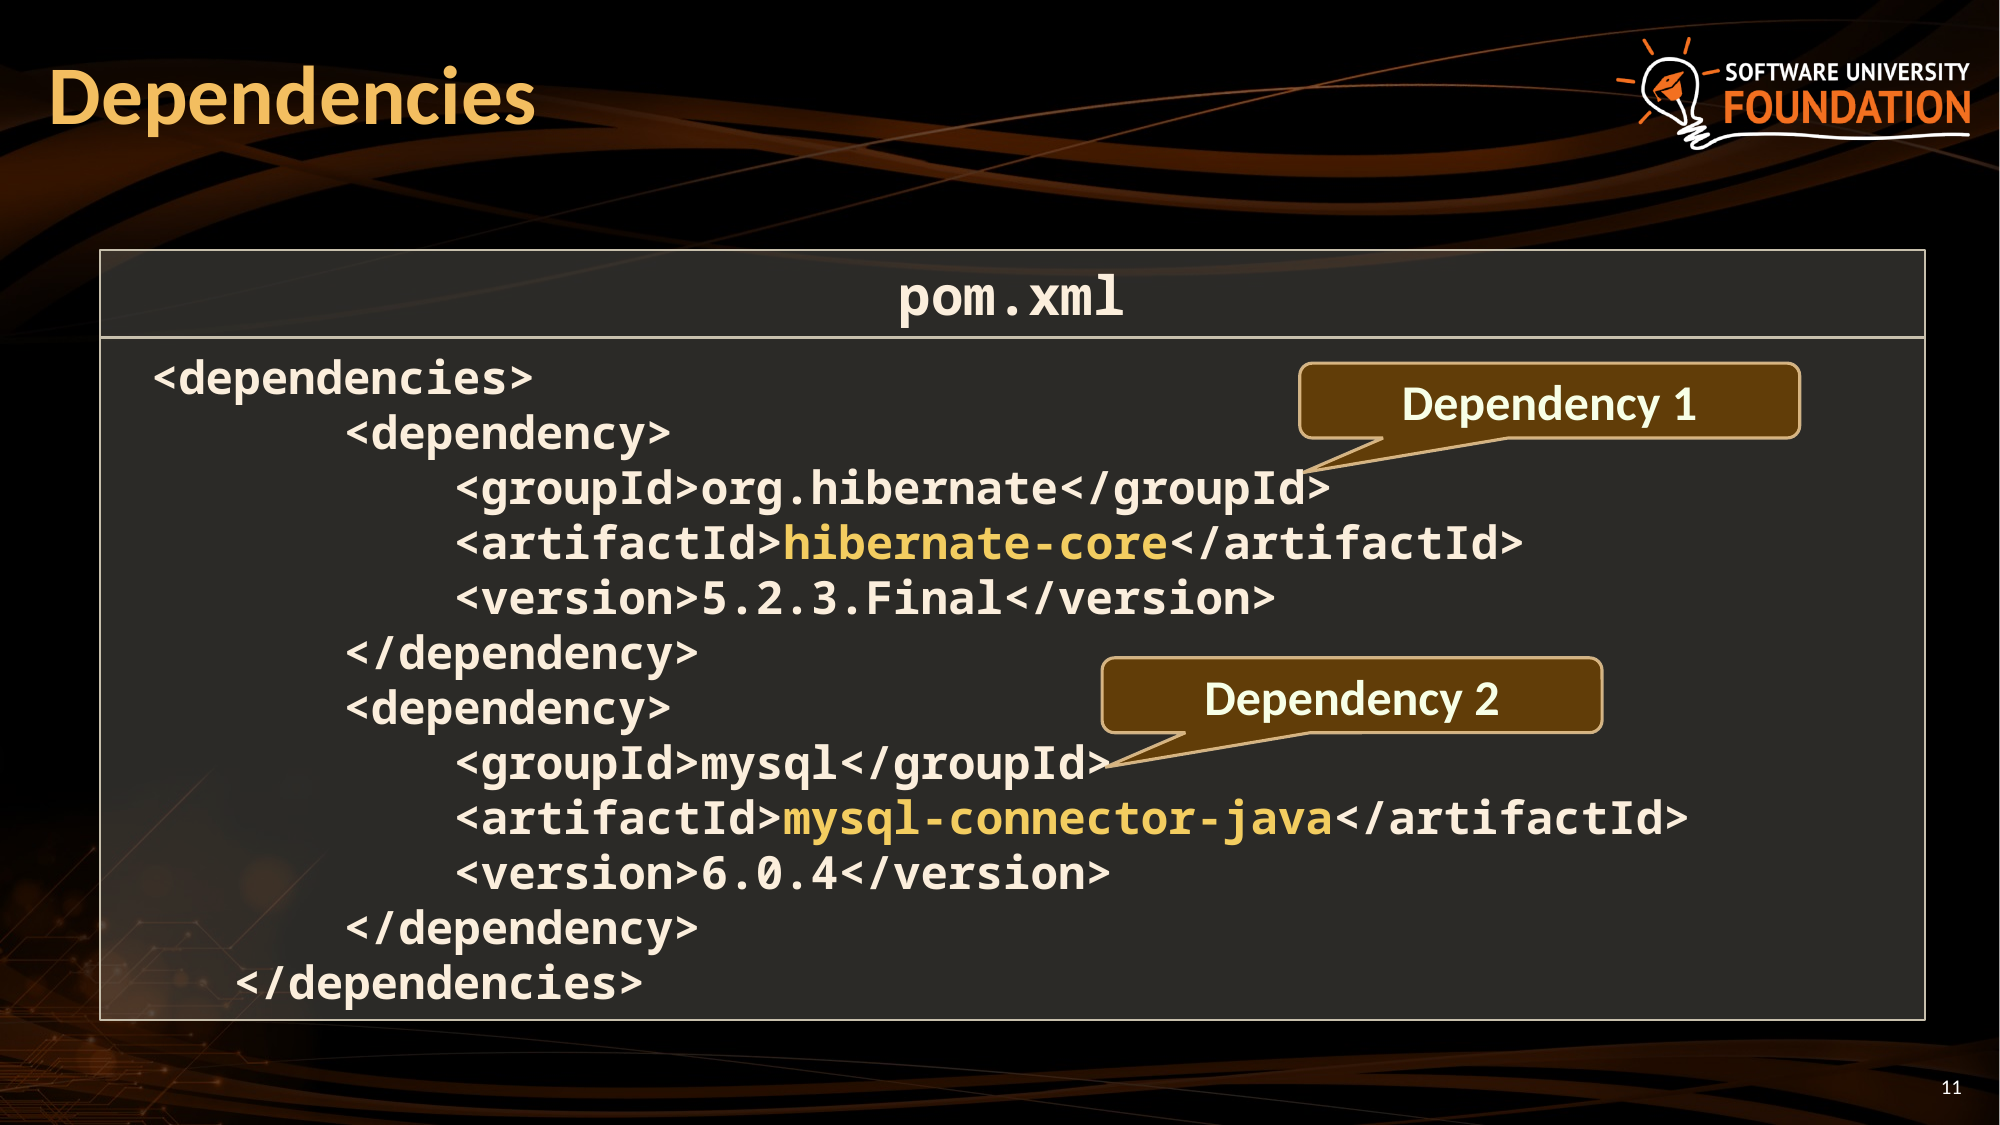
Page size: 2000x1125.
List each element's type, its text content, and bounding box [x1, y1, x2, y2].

text_box <dependencies> <dependency> <groupId>org.hibernate</groupId> <artifactId>hibernate-core</artifactId> <version>5.2.3.Final</version> </dependency> <dependency> <groupId>mysql</groupId> <artifactId>mysql-connector-java</artifactId> <version>6.0.4</version> </dependency> </dependencies> [99, 339, 1925, 1021]
title Dependencies [30, 6, 1602, 189]
text_box Dependency 1 [1298, 362, 1801, 474]
picture [0, 0, 2000, 1125]
slide_number 11 [1897, 1070, 1968, 1103]
text_box Dependency 2 [1101, 656, 1604, 769]
text_box pom.xml [99, 249, 1925, 339]
